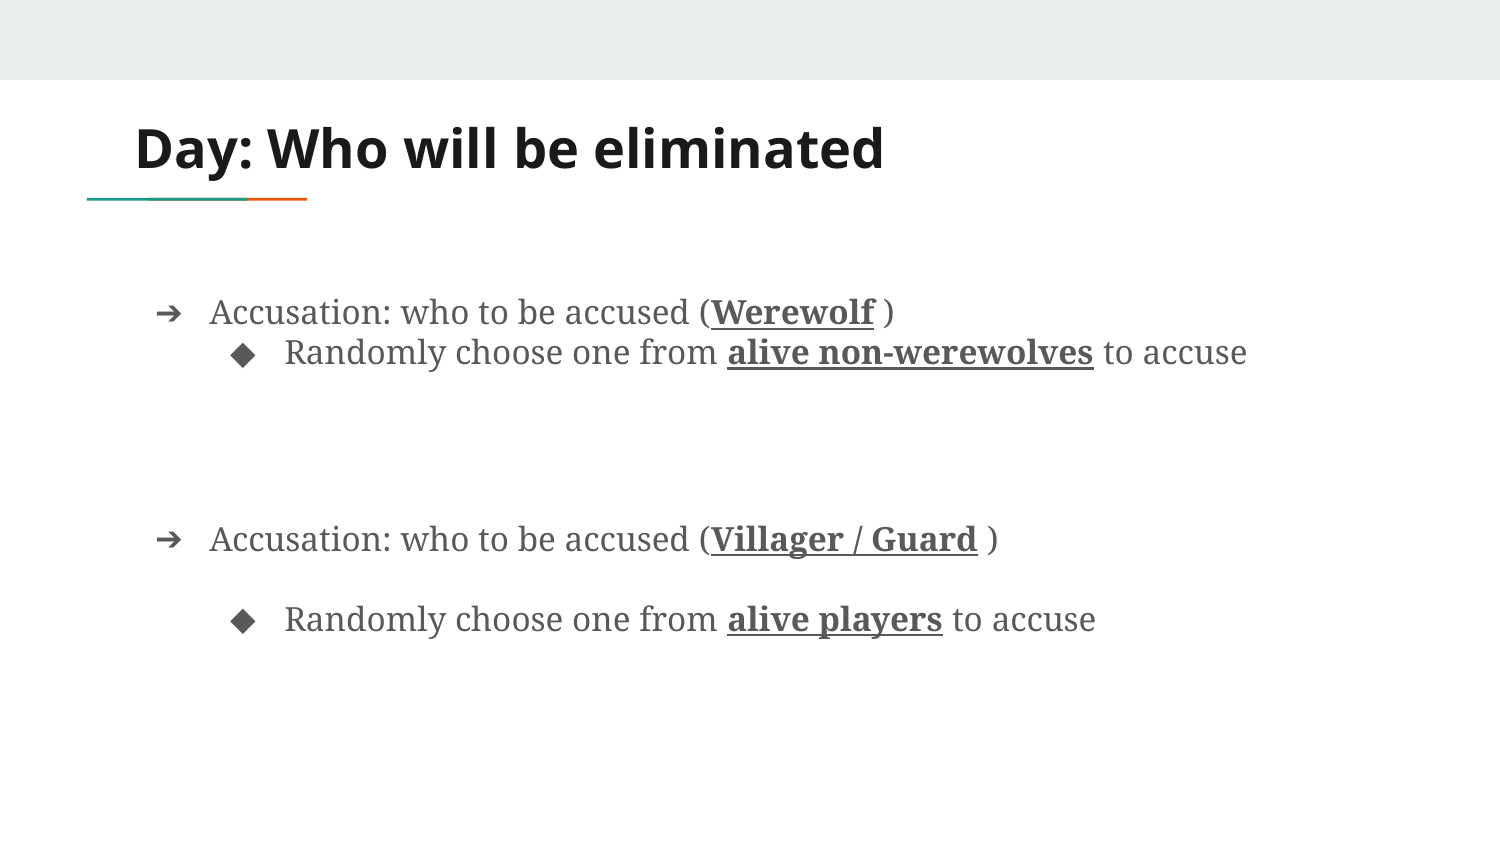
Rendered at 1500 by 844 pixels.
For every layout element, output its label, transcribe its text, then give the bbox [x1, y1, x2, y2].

list Accusation: who to be accused (Werewolf ) Randomly choose one from alive non-werewolves to accuse Accusation: who to be accused (Villager / Guard ) Randomly choose one from alive players to accuse [119, 236, 1396, 808]
title Day: Who will be eliminated [119, 99, 1381, 187]
